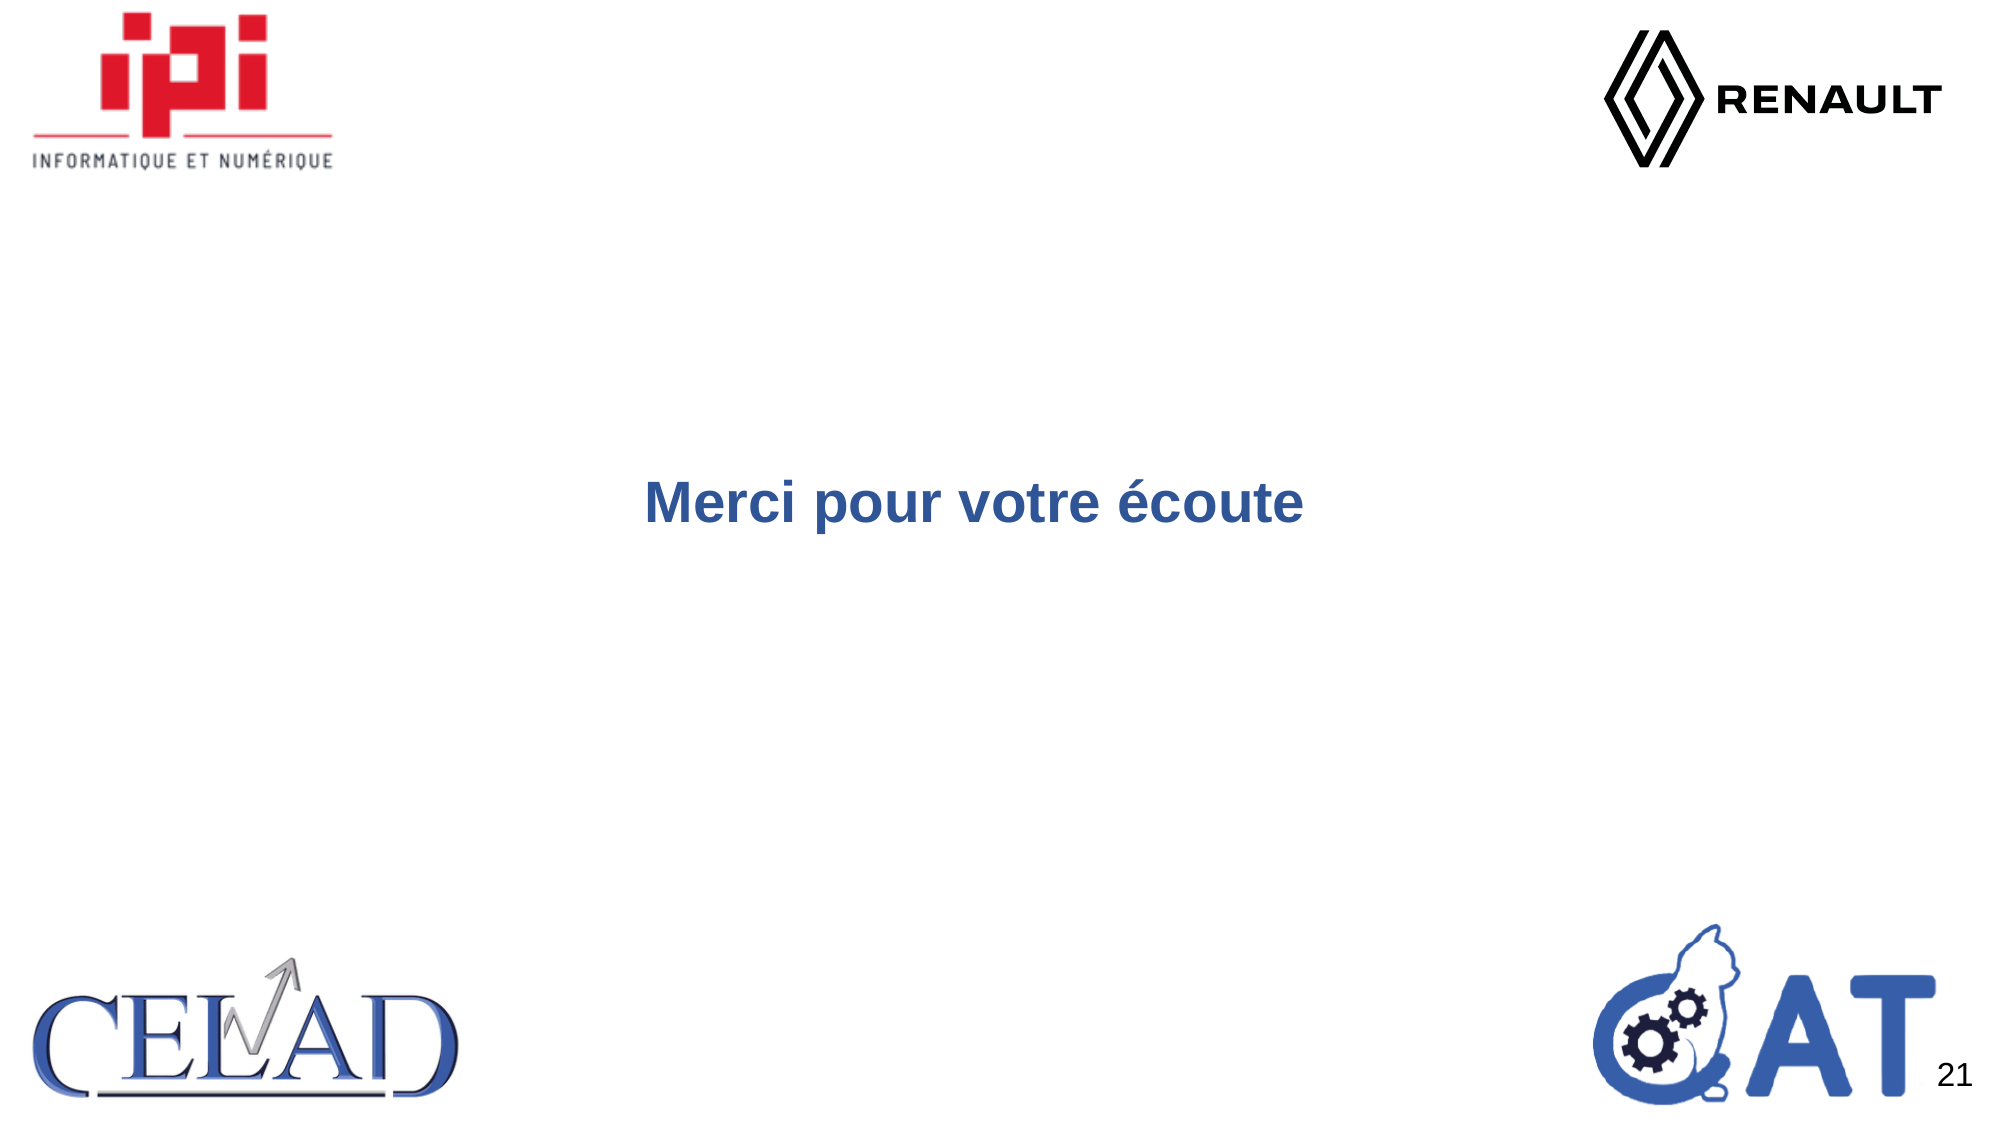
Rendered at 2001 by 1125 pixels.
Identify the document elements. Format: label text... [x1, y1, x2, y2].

picture [1590, 0, 1952, 201]
picture [20, 0, 347, 217]
picture [1590, 923, 1941, 1107]
text_box Merci pour votre écoute [629, 456, 1371, 532]
text_box 21 [1911, 1032, 2000, 1109]
picture [20, 950, 471, 1106]
